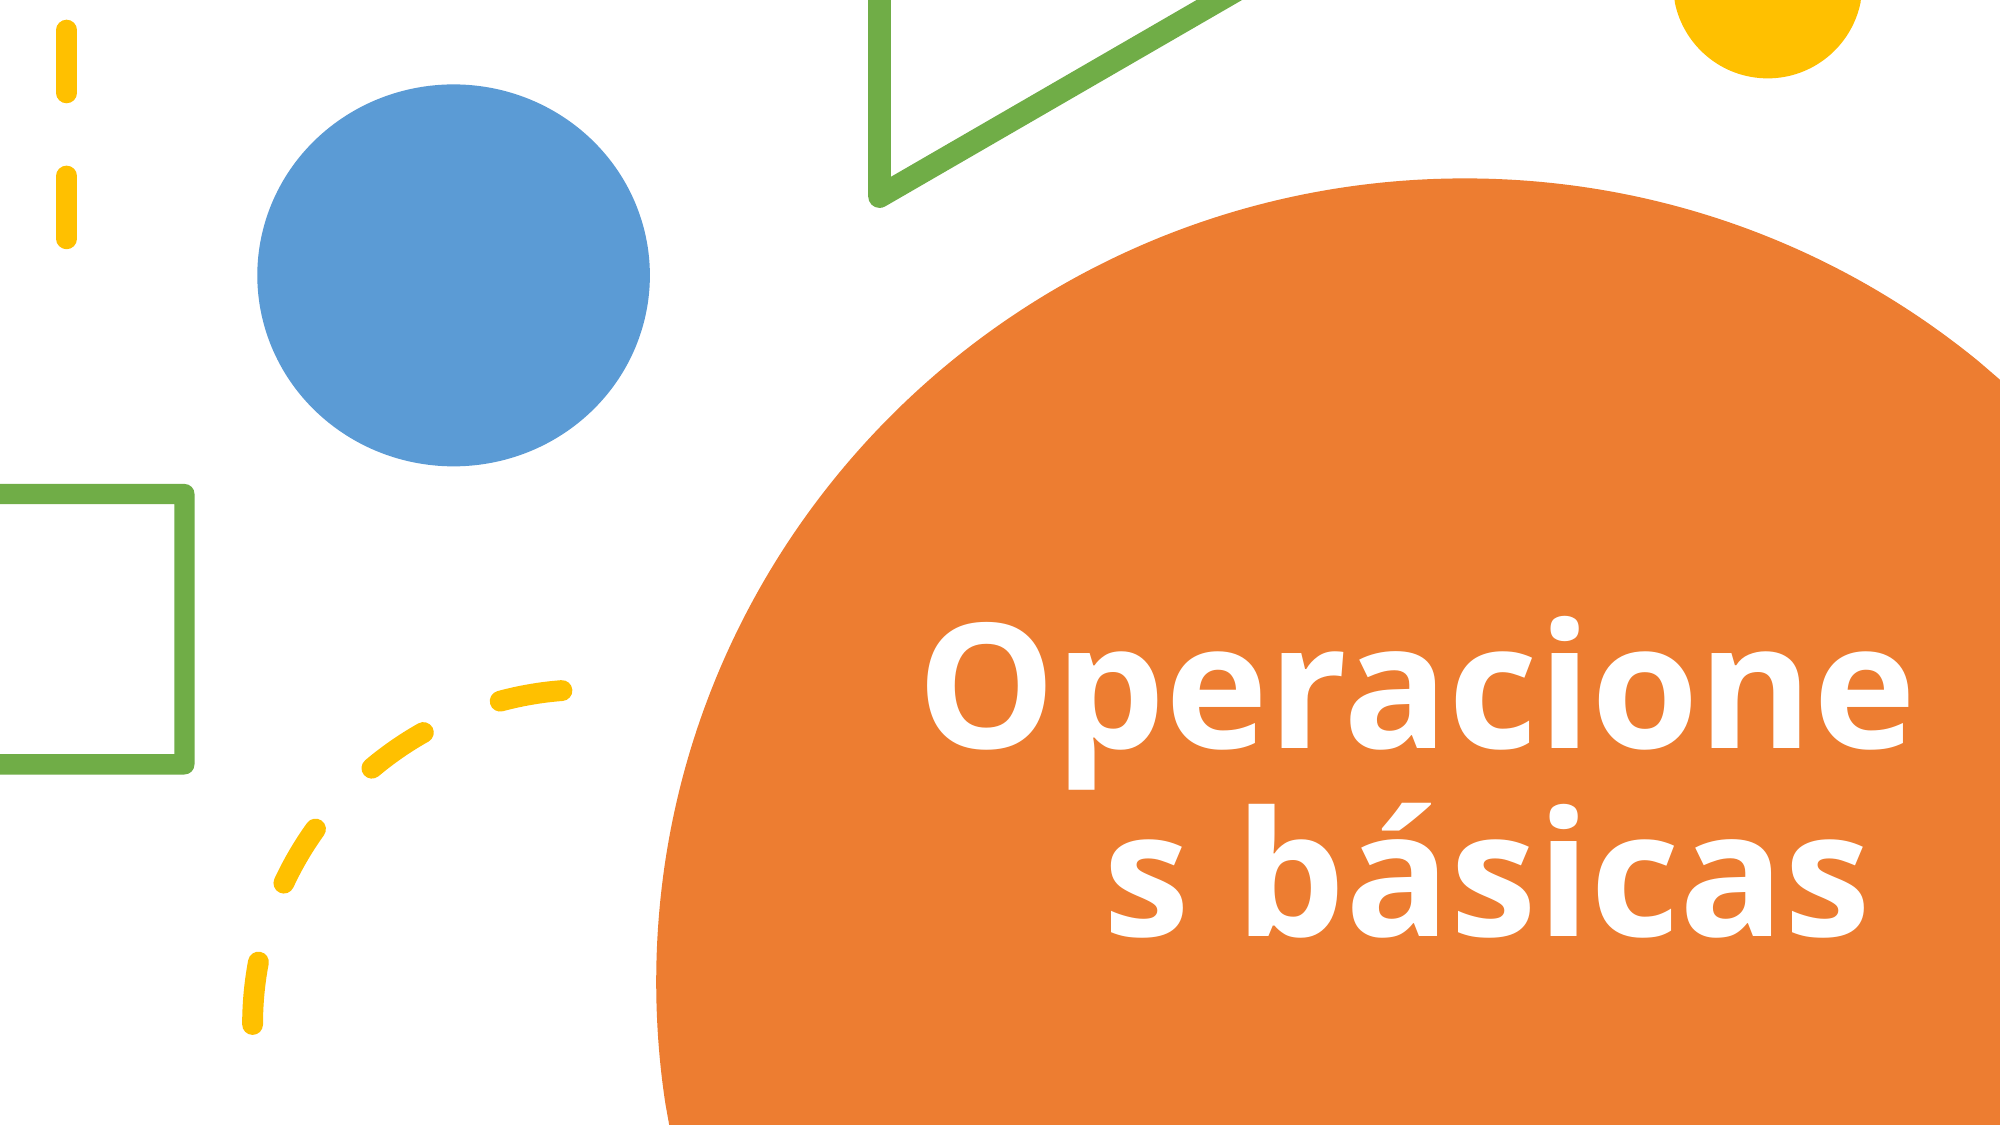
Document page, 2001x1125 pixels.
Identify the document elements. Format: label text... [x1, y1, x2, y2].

text_box [1673, 0, 1862, 80]
text_box [0, 483, 195, 775]
text_box [256, 83, 651, 468]
text_box [0, 0, 2000, 1125]
text_box [252, 689, 588, 1026]
text_box Operaciones básicas [850, 589, 1932, 982]
text_box [868, 0, 1243, 208]
text_box [655, 177, 2000, 1125]
